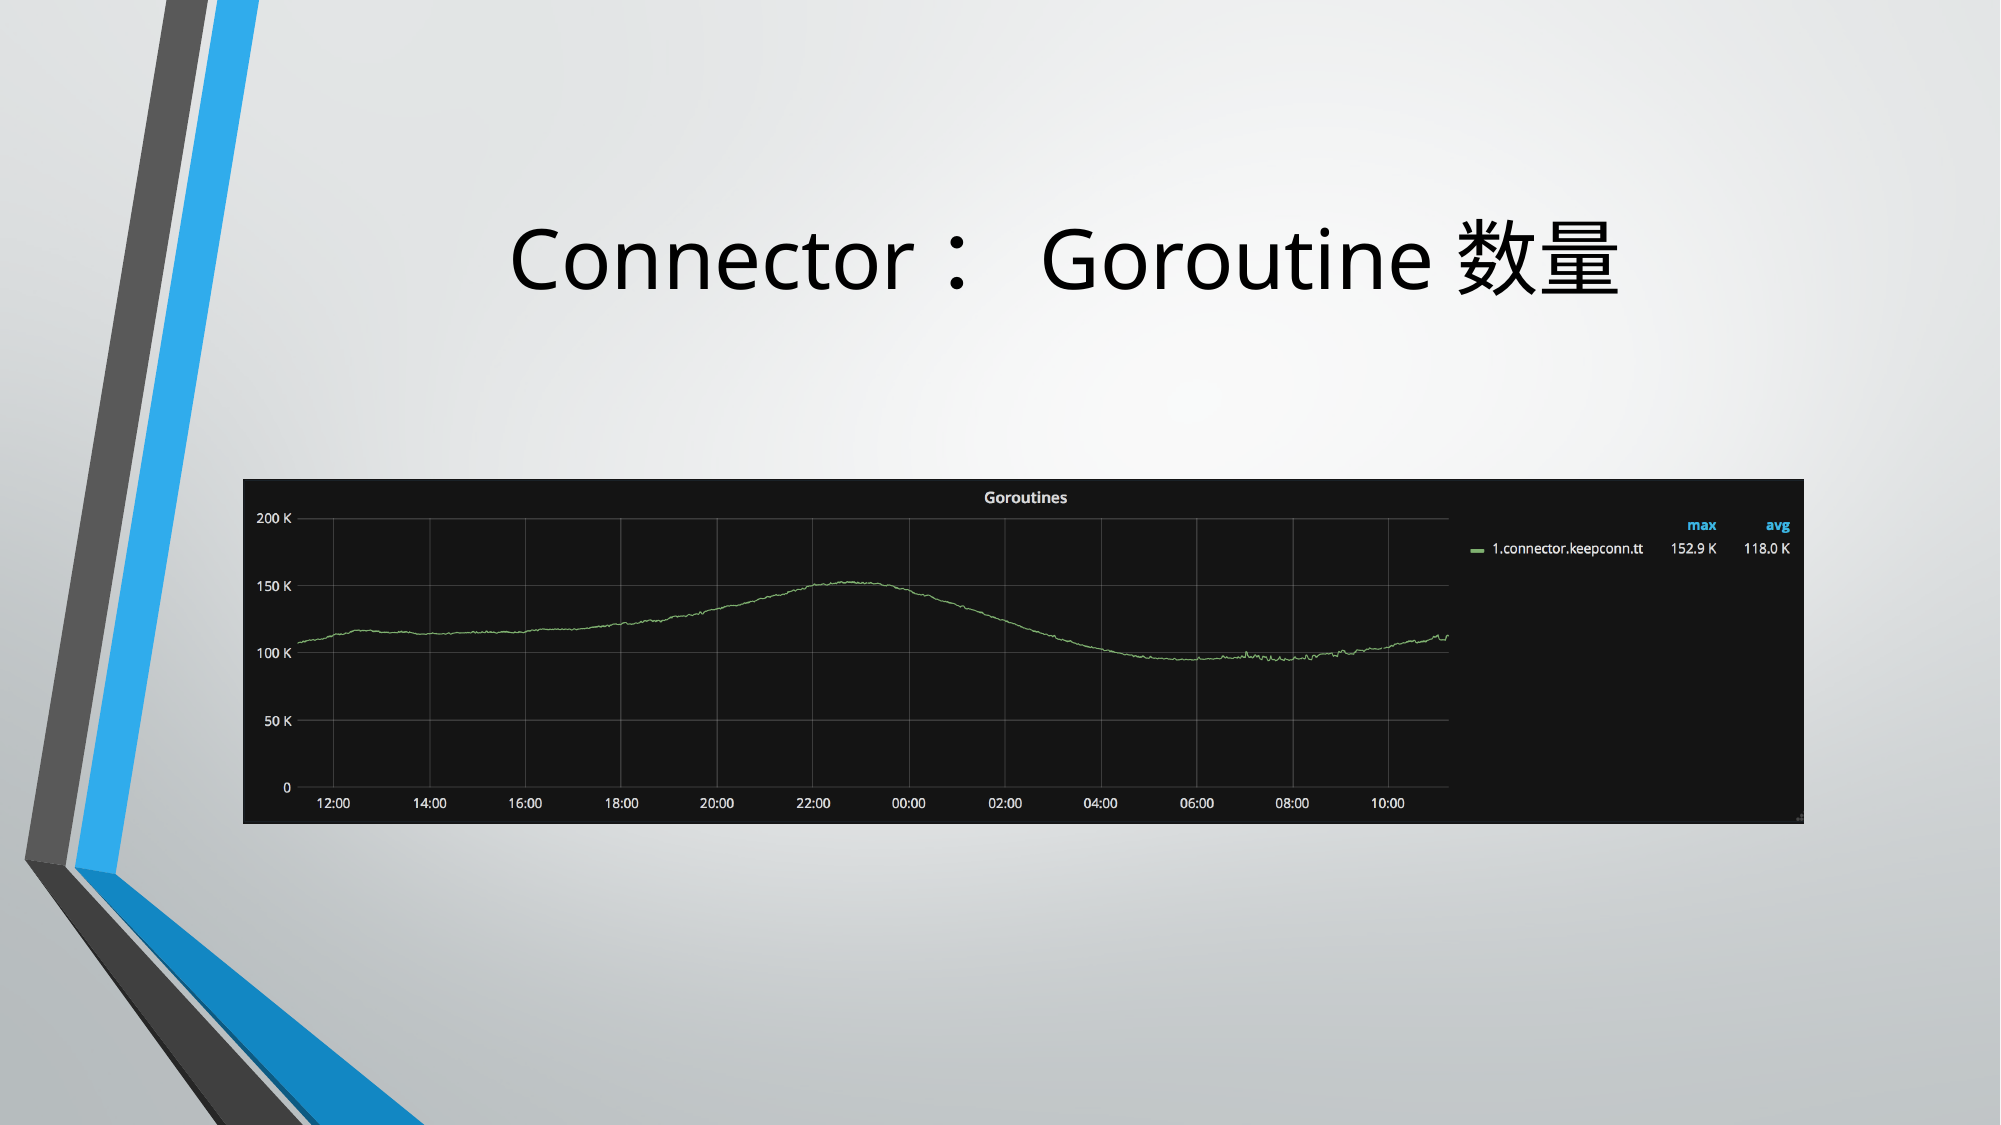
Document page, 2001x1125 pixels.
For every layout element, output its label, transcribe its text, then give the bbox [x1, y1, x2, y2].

picture [243, 479, 1804, 824]
title Connector：Goroutine数量 [243, 112, 1887, 400]
